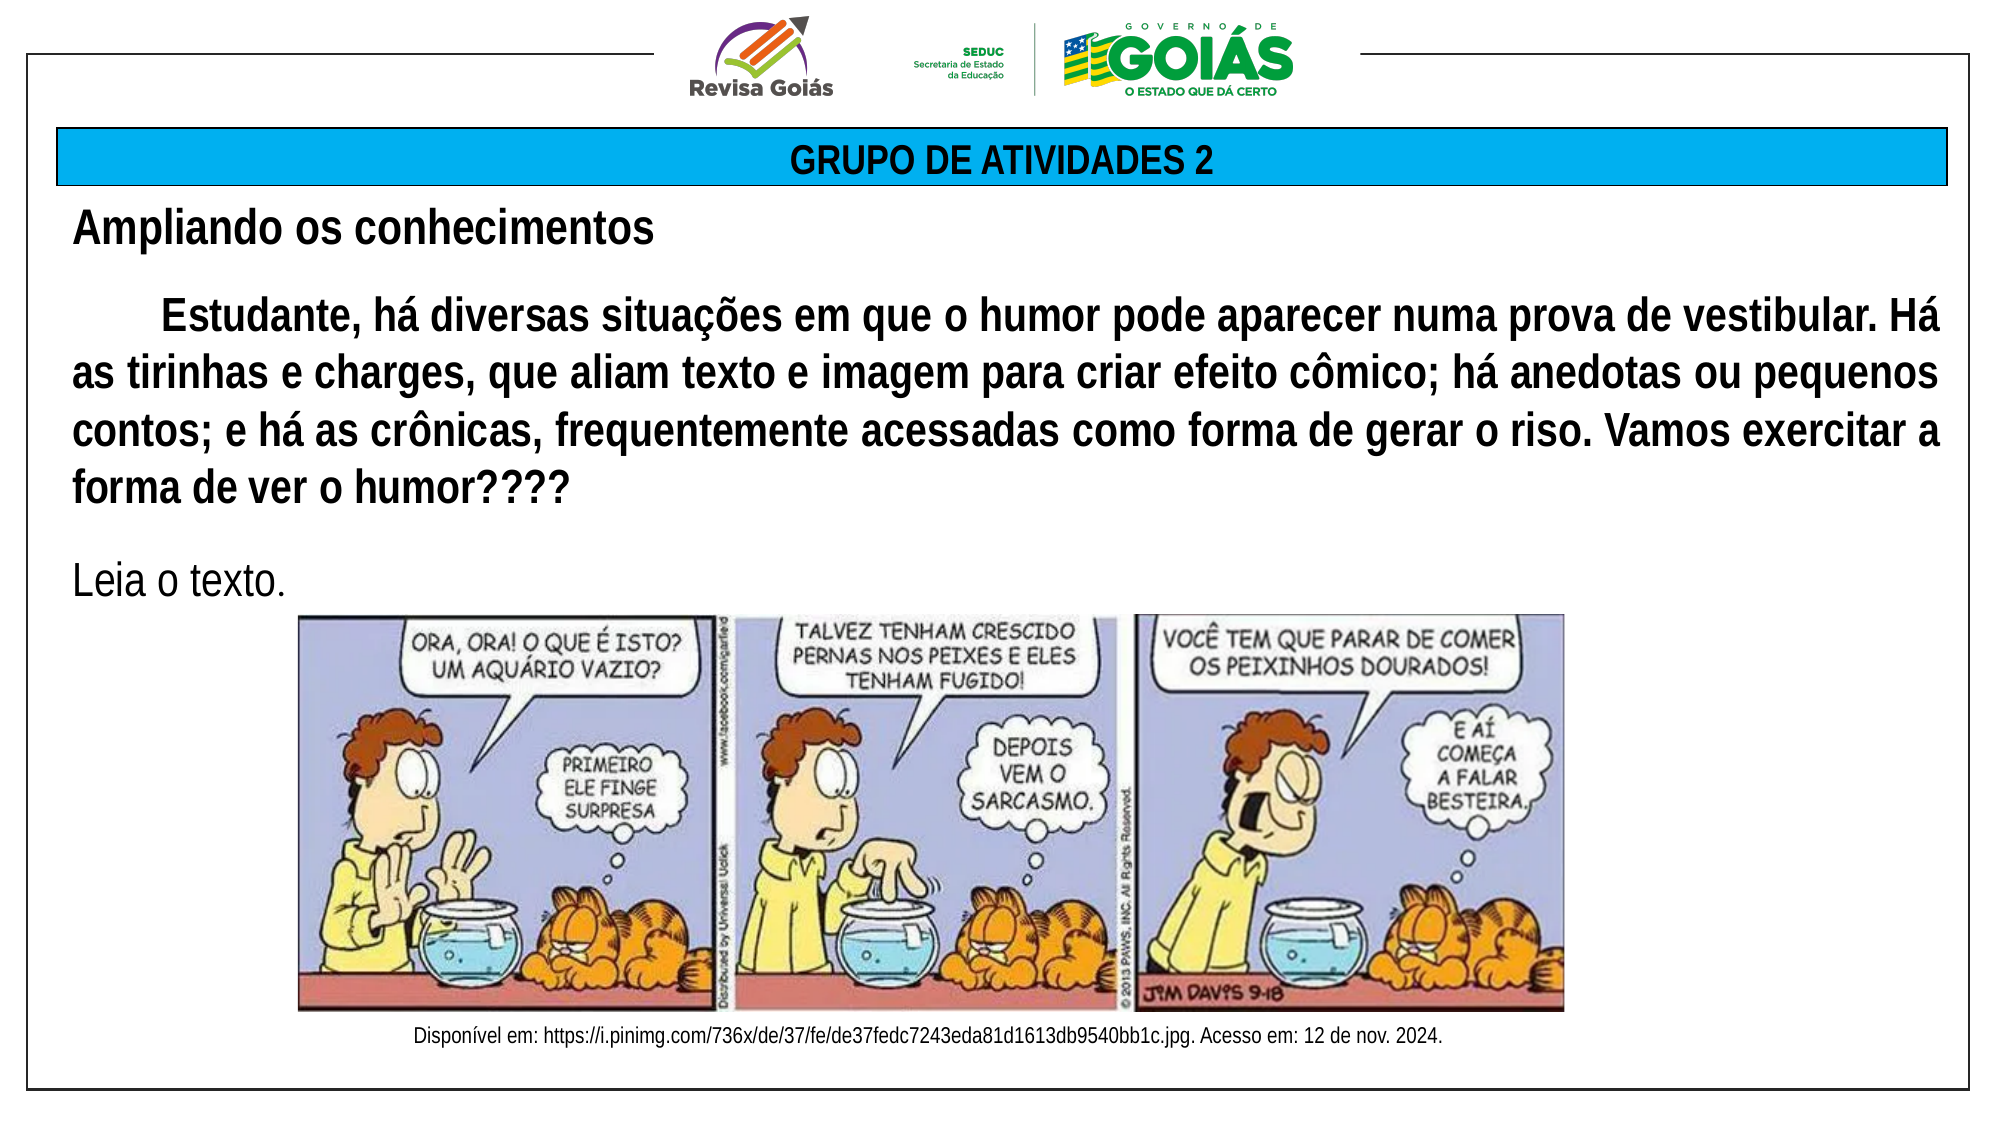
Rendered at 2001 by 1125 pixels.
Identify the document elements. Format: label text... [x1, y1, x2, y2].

picture [690, 16, 833, 96]
picture [297, 614, 1565, 1012]
text_box Estudante, há diversas situações em que o humor pode aparecer numa prova de vestibular. Há as tirinhas e charges, que aliam texto e imagem para criar efeito cômico; há anedotas ou pequenos contos; e há as crônicas, frequentemente acessadas como forma de gerar o riso. Vamos exercitar a forma de ver o humor???? [57, 276, 1959, 521]
text_box Leia o texto. [57, 541, 1947, 614]
picture [914, 23, 1293, 96]
text_box Ampliando os conhecimentos [57, 186, 1947, 262]
table_header GRUPO DE ATIVIDADES 2 [58, 129, 1946, 185]
text_box Disponível em: https://i.pinimg.com/736x/de/37/fe/de37fedc7243eda81d1613db9540bb1c.jpg. Acesso em: 12 de nov. 2024. [297, 1013, 1565, 1056]
